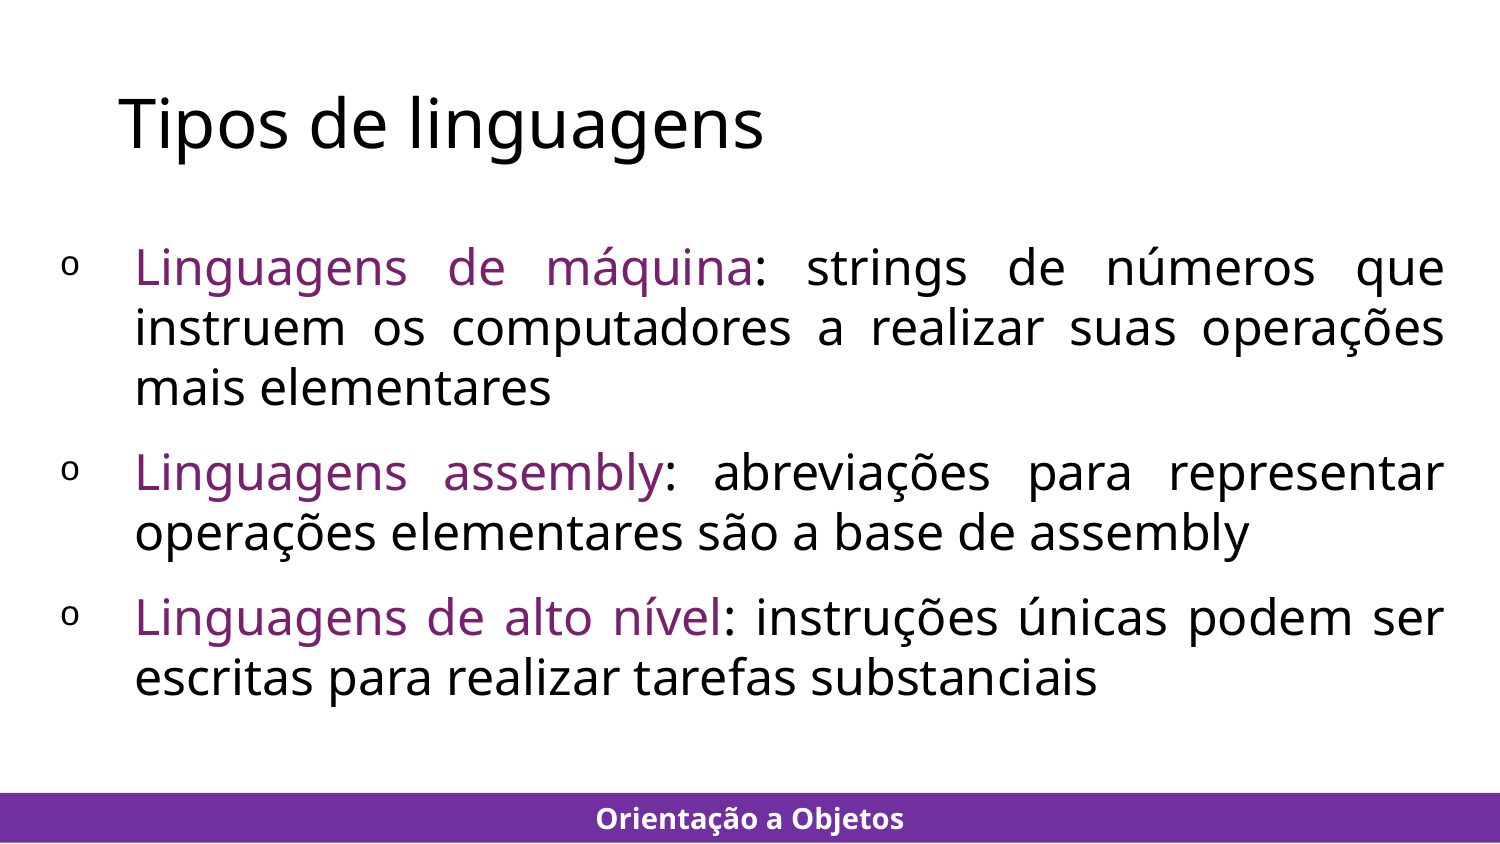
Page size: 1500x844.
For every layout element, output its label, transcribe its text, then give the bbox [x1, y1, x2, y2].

text_box Linguagens de máquina: strings de números que instruem os computadores a realizar suas operações mais elementares Linguagens assembly: abreviações para representar operações elementares são a base de assembly Linguagens de alto nível: instruções únicas podem ser escritas para realizar tarefas substanciais [44, 228, 1461, 714]
title Tipos de linguagens [103, 44, 1397, 208]
